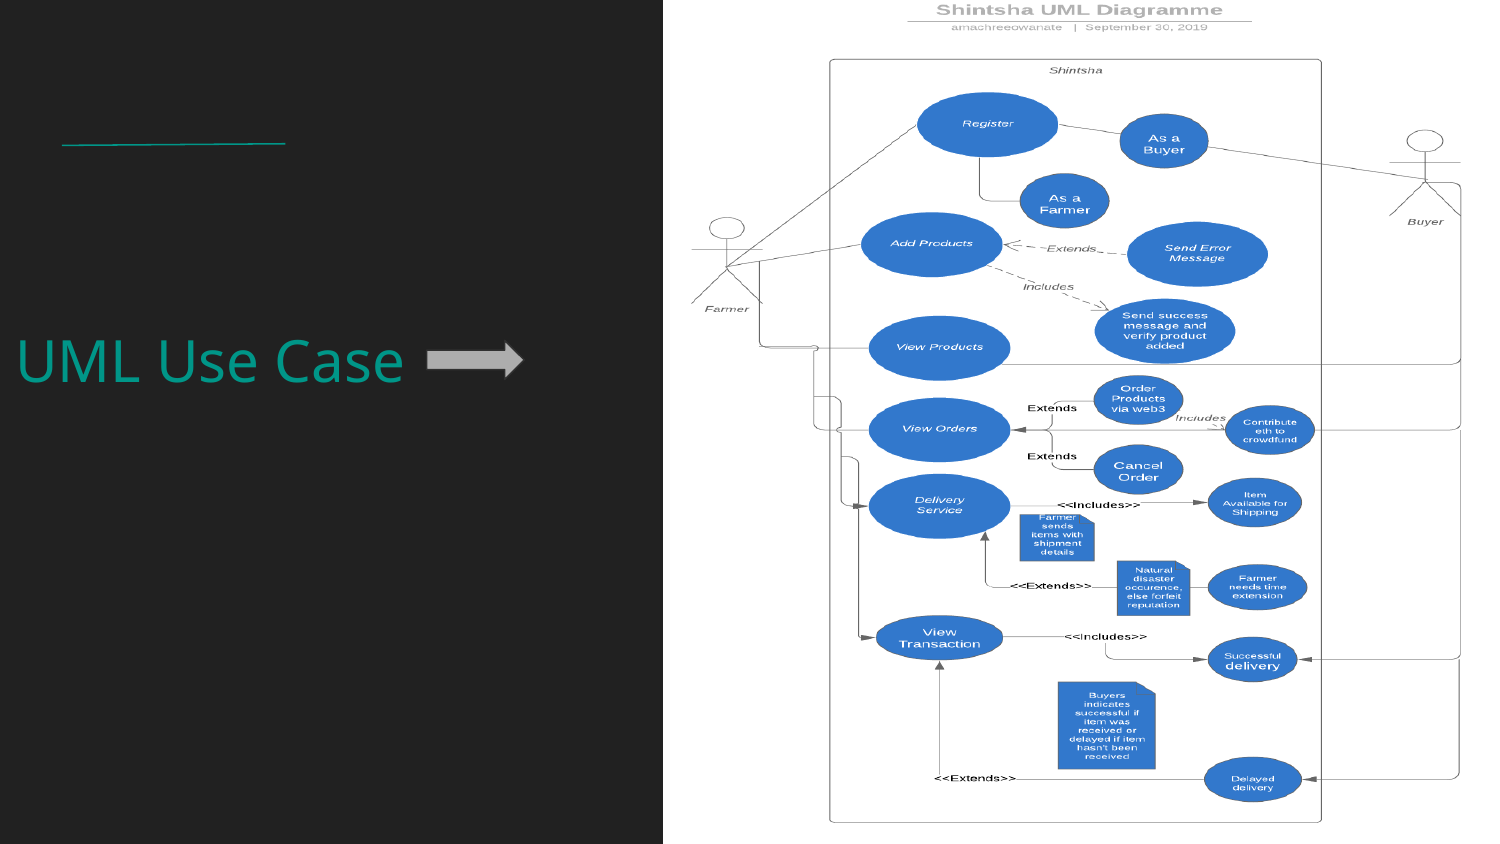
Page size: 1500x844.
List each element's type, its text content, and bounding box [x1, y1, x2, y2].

picture [662, 0, 1500, 844]
text_box [426, 340, 525, 380]
text_box UML Use Case [0, 308, 620, 446]
